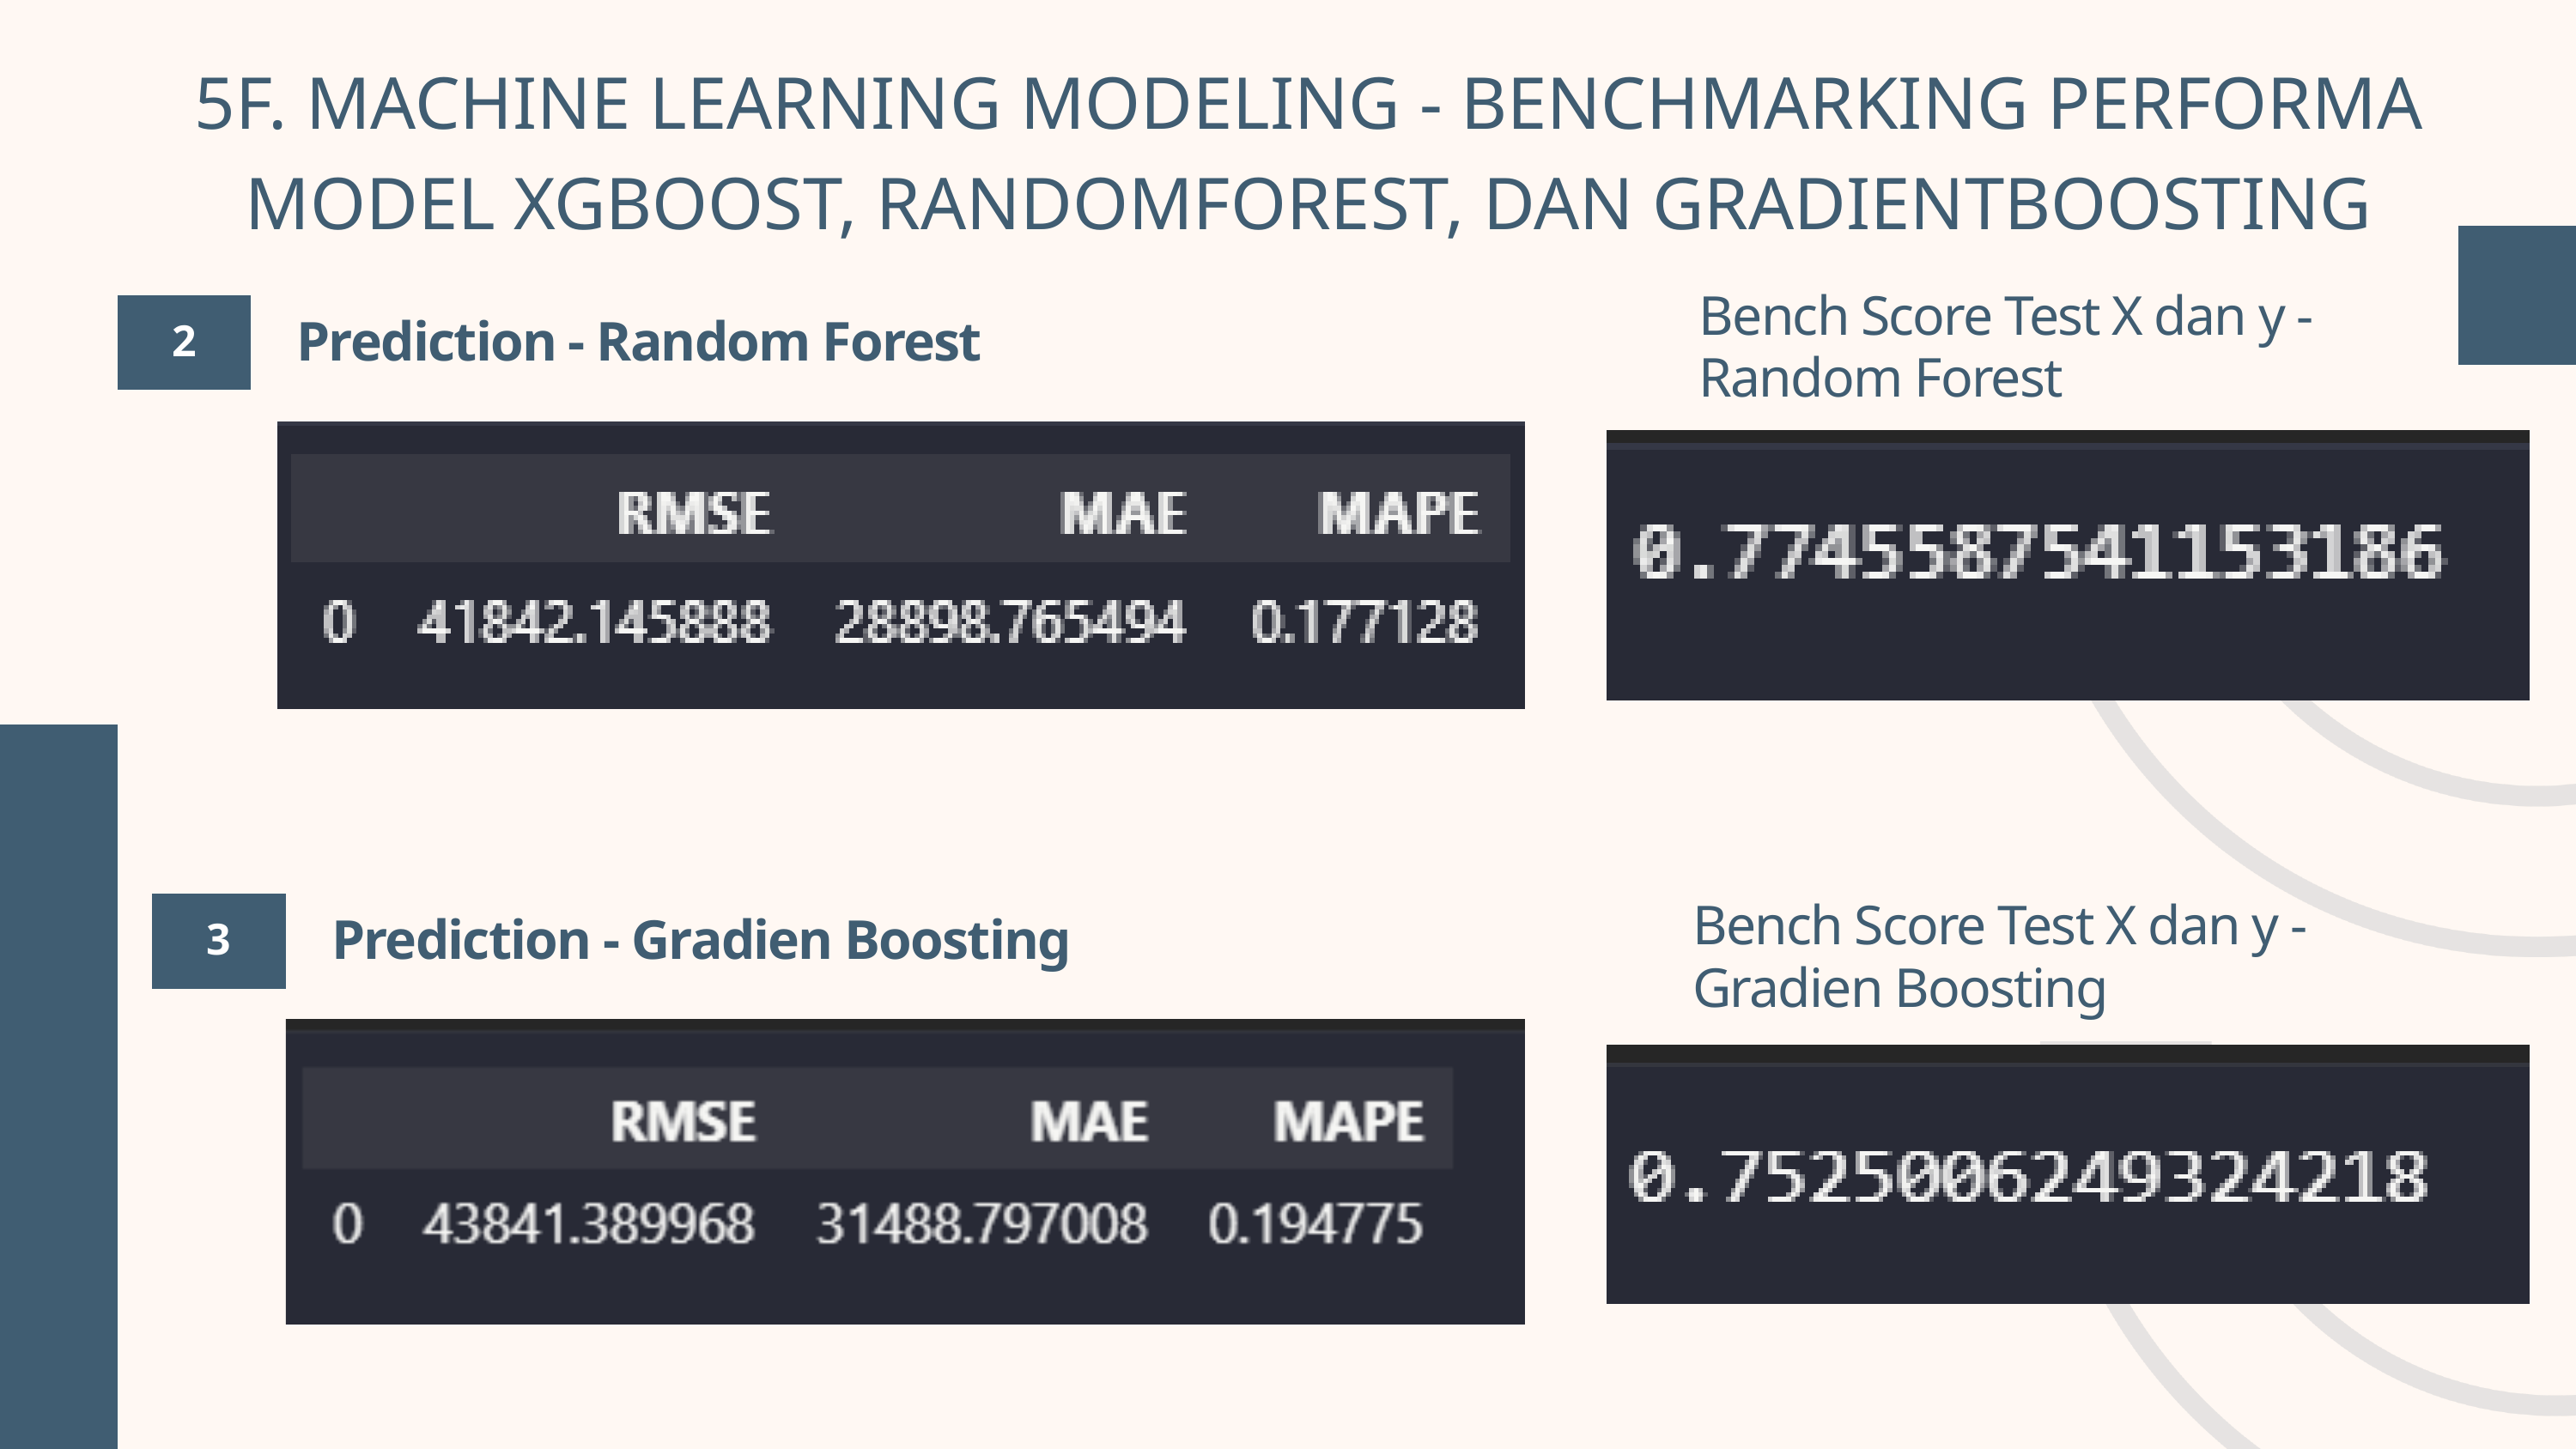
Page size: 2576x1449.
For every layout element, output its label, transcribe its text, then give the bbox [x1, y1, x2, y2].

text_box Bench Score Test X dan y - Random Forest [1698, 283, 2448, 409]
text_box Bench Score Test X dan y - Gradien Boosting [1692, 893, 2442, 1018]
text_box [1607, 430, 2530, 700]
text_box [1607, 1045, 2530, 1304]
text_box [2039, 1041, 2576, 1449]
text_box [2021, 432, 2576, 957]
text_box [2458, 225, 2576, 365]
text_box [152, 894, 286, 990]
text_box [0, 724, 118, 1449]
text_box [117, 294, 252, 391]
text_box Prediction - Gradien Boosting [331, 907, 1405, 971]
text_box [285, 1019, 1526, 1325]
text_box [277, 421, 1526, 709]
text_box Prediction - Random Forest [296, 309, 1309, 372]
text_box 5F. MACHINE LEARNING MODELING - BENCHMARKING PERFORMA MODEL XGBOOST, RANDOMFOREST, DAN GRADIENTBOOSTING [152, 43, 2466, 244]
